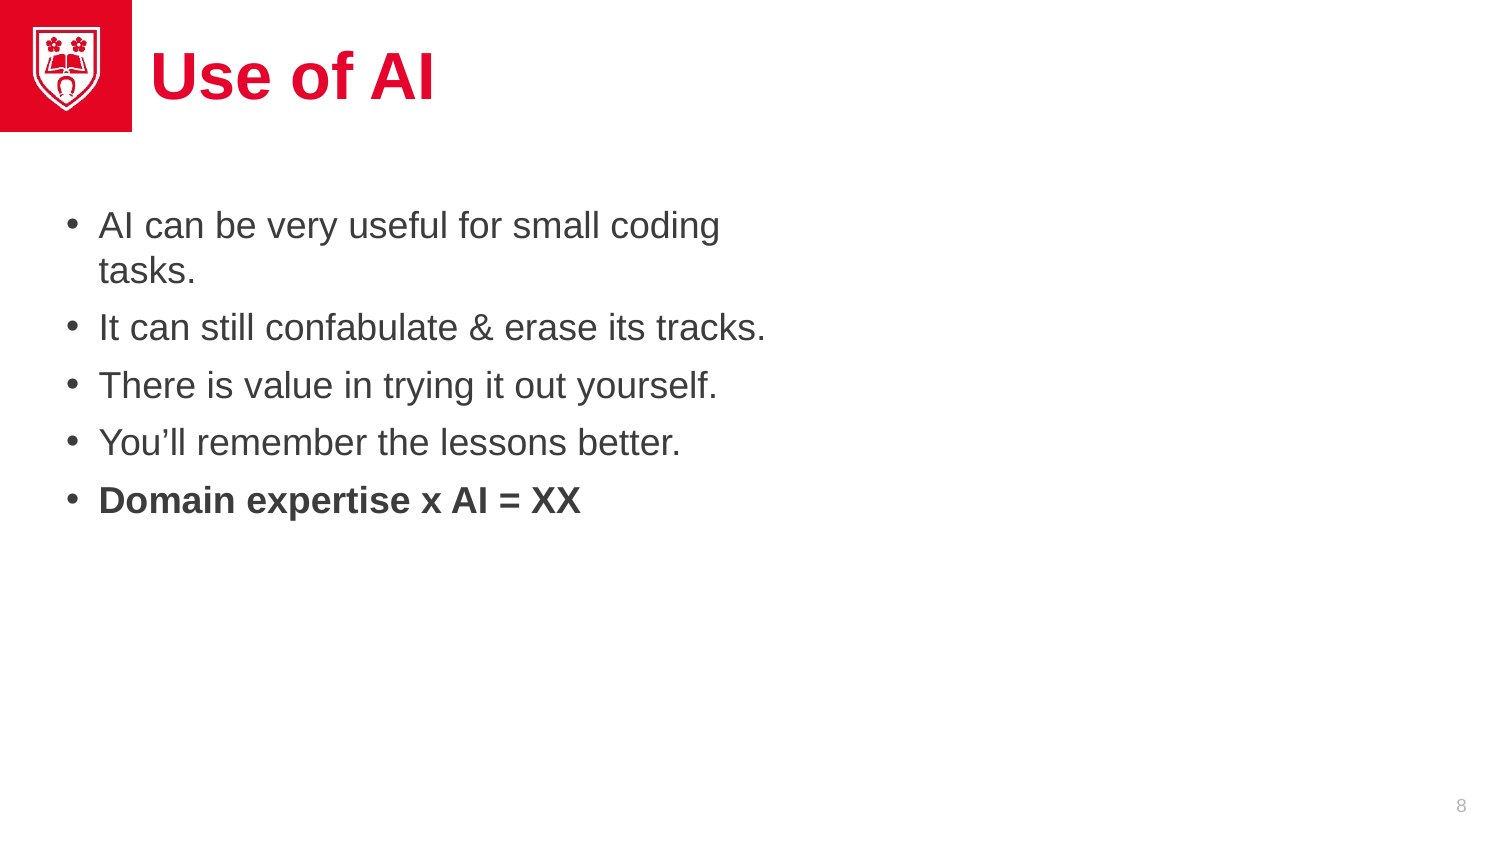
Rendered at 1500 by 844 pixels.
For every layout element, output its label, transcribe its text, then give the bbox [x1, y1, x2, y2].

slide_number 8 [1144, 782, 1482, 827]
list AI can be very useful for small coding tasks. It can still confabulate & erase its tracks. There is value in trying it out yourself. You’ll remember the lessons better. Domain expertise x AI = XX [65, 193, 785, 774]
picture [0, 0, 132, 132]
title Use of AI [150, 15, 1500, 132]
